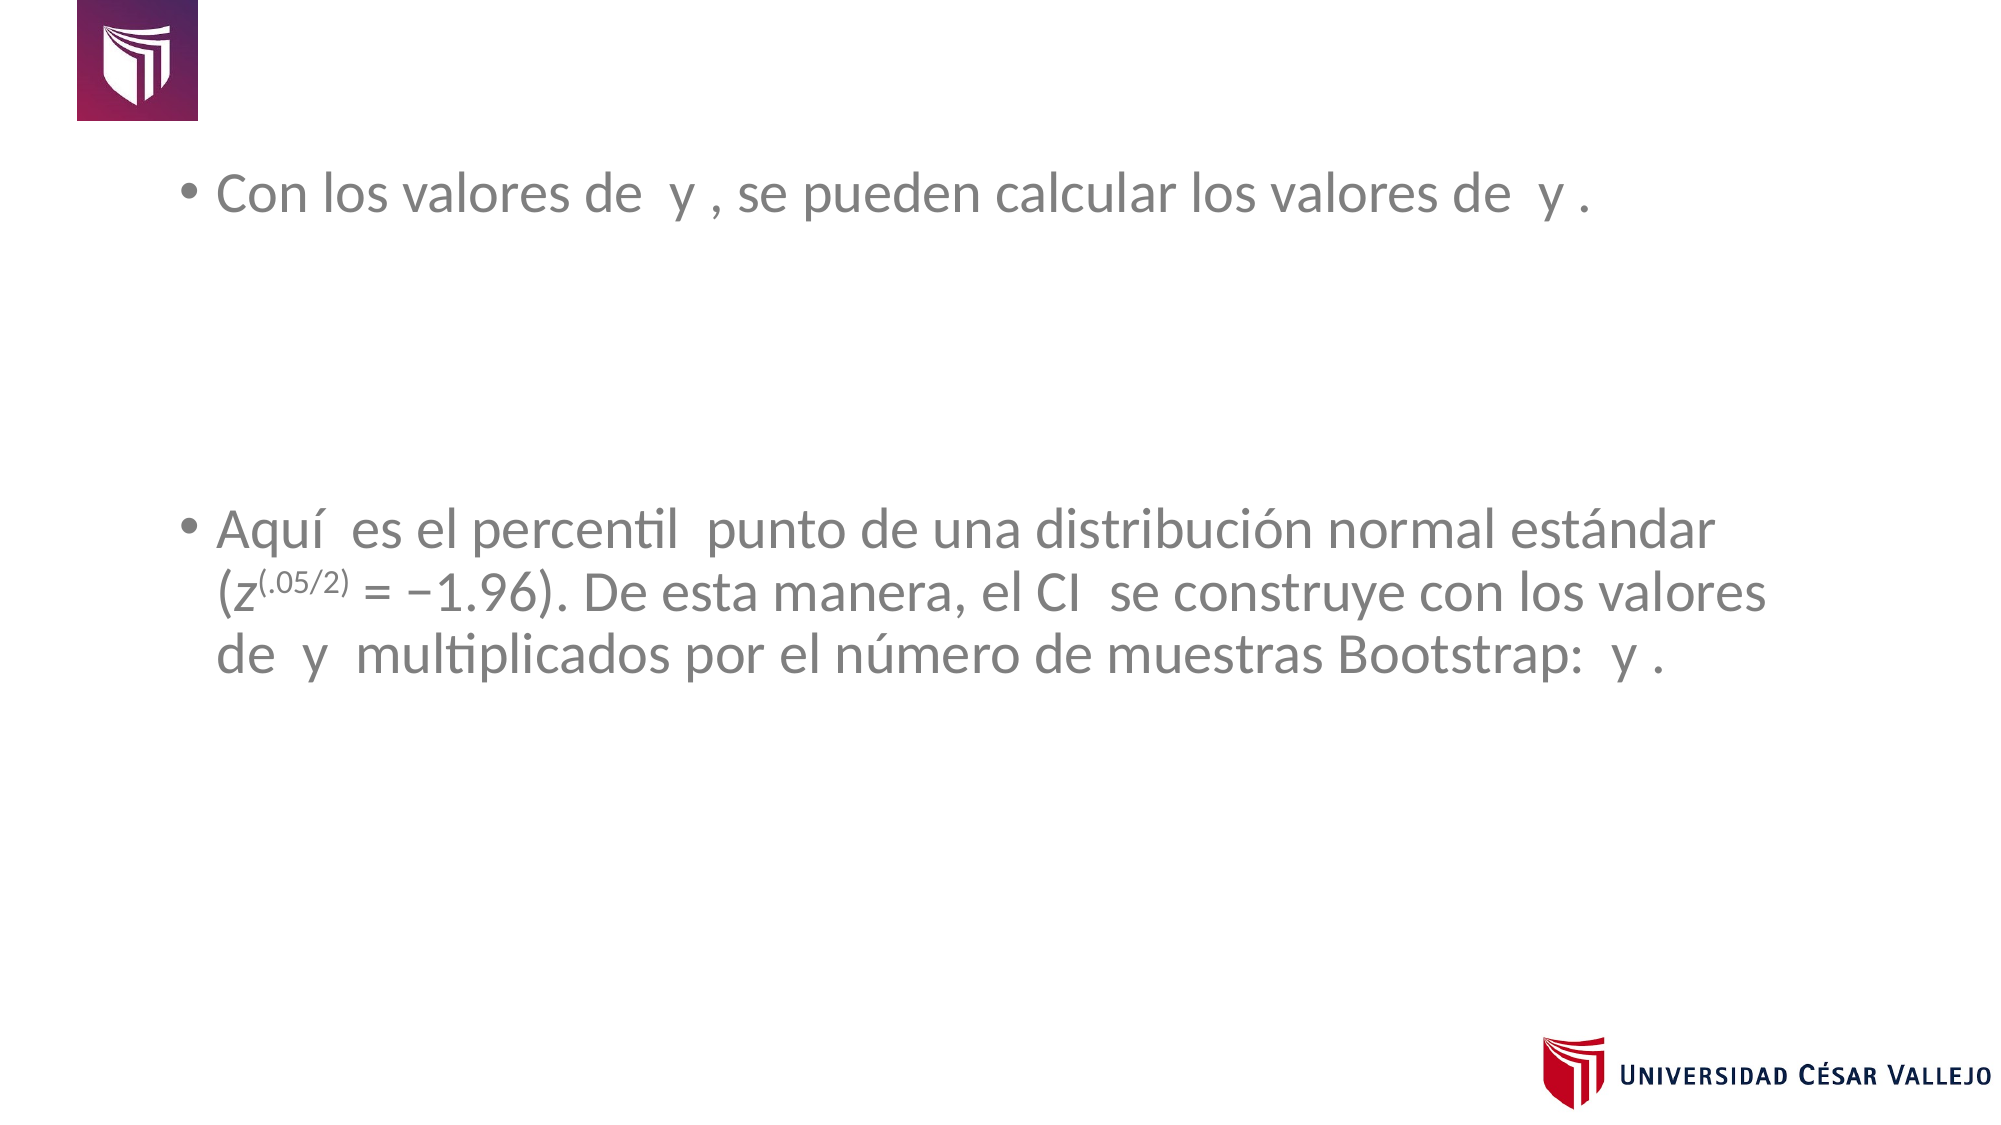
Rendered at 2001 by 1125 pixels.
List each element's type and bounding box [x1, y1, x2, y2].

picture [1532, 1026, 2000, 1125]
picture [77, 0, 198, 121]
